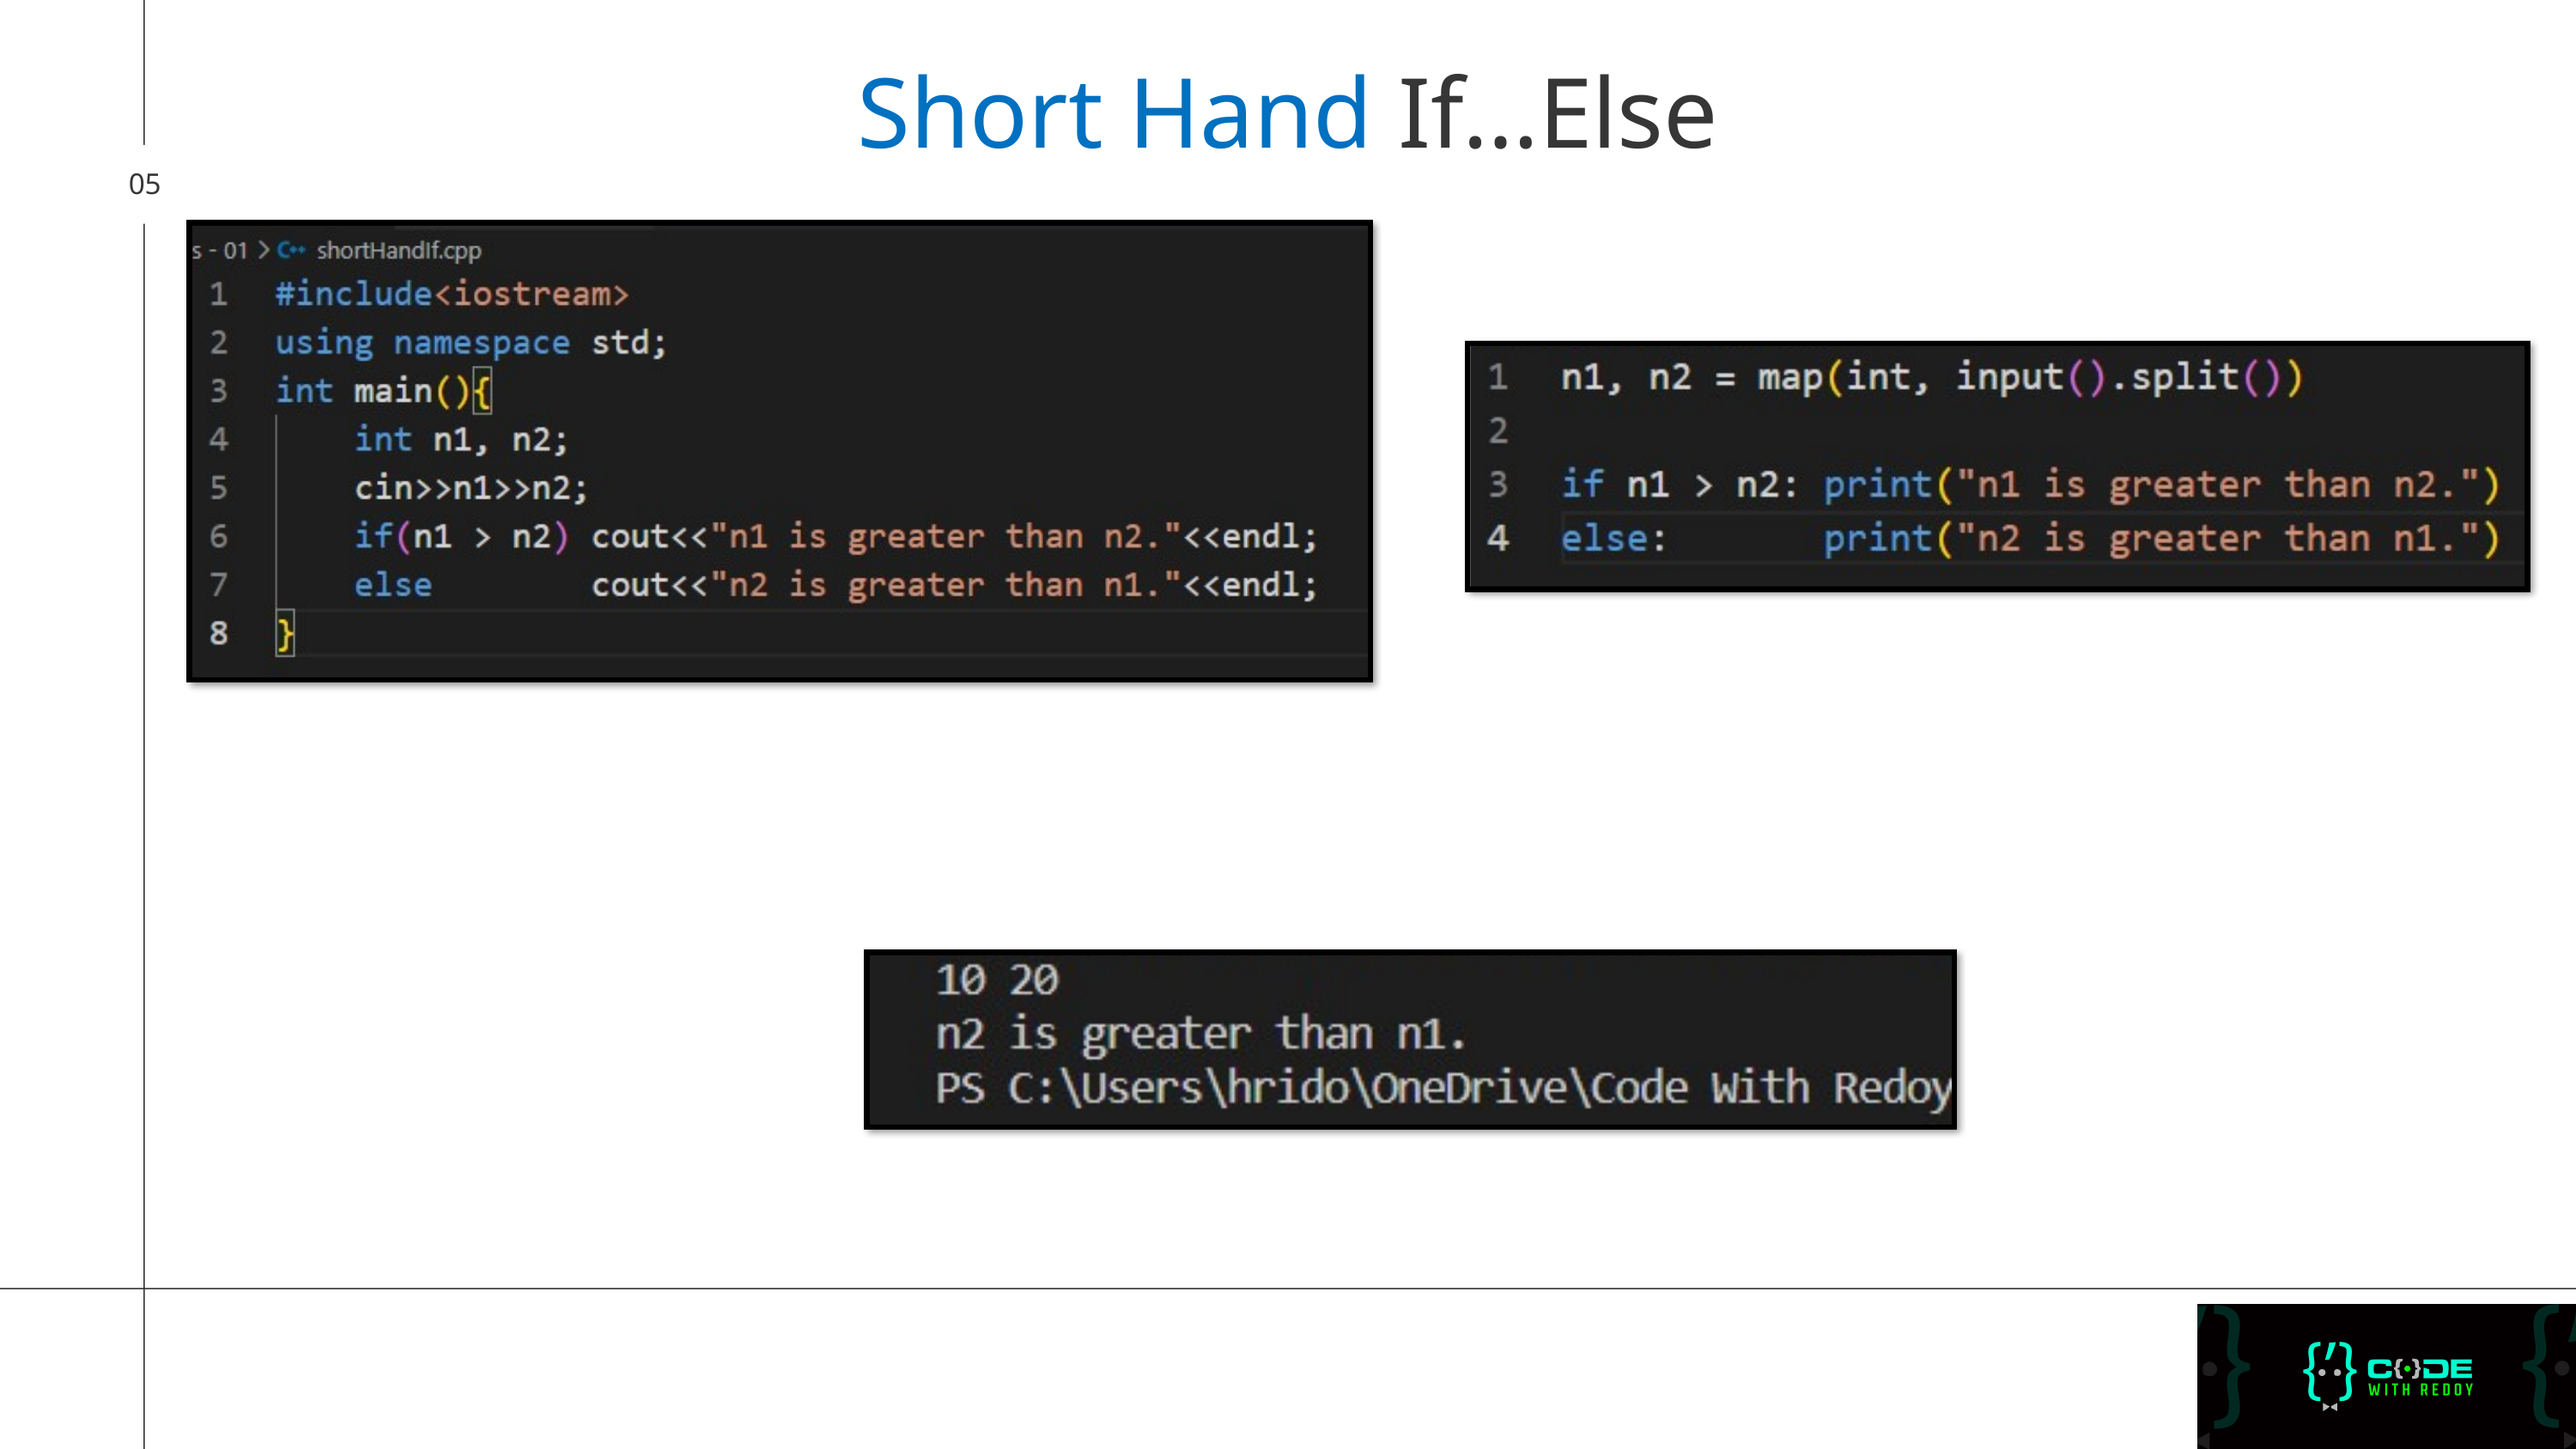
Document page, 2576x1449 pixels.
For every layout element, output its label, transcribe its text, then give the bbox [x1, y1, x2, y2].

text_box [88, 144, 201, 224]
text_box Short Hand If…Else [0, 30, 2576, 168]
picture [1470, 345, 2525, 587]
picture [2197, 1303, 2576, 1449]
picture [869, 955, 1953, 1125]
picture [191, 225, 1369, 677]
